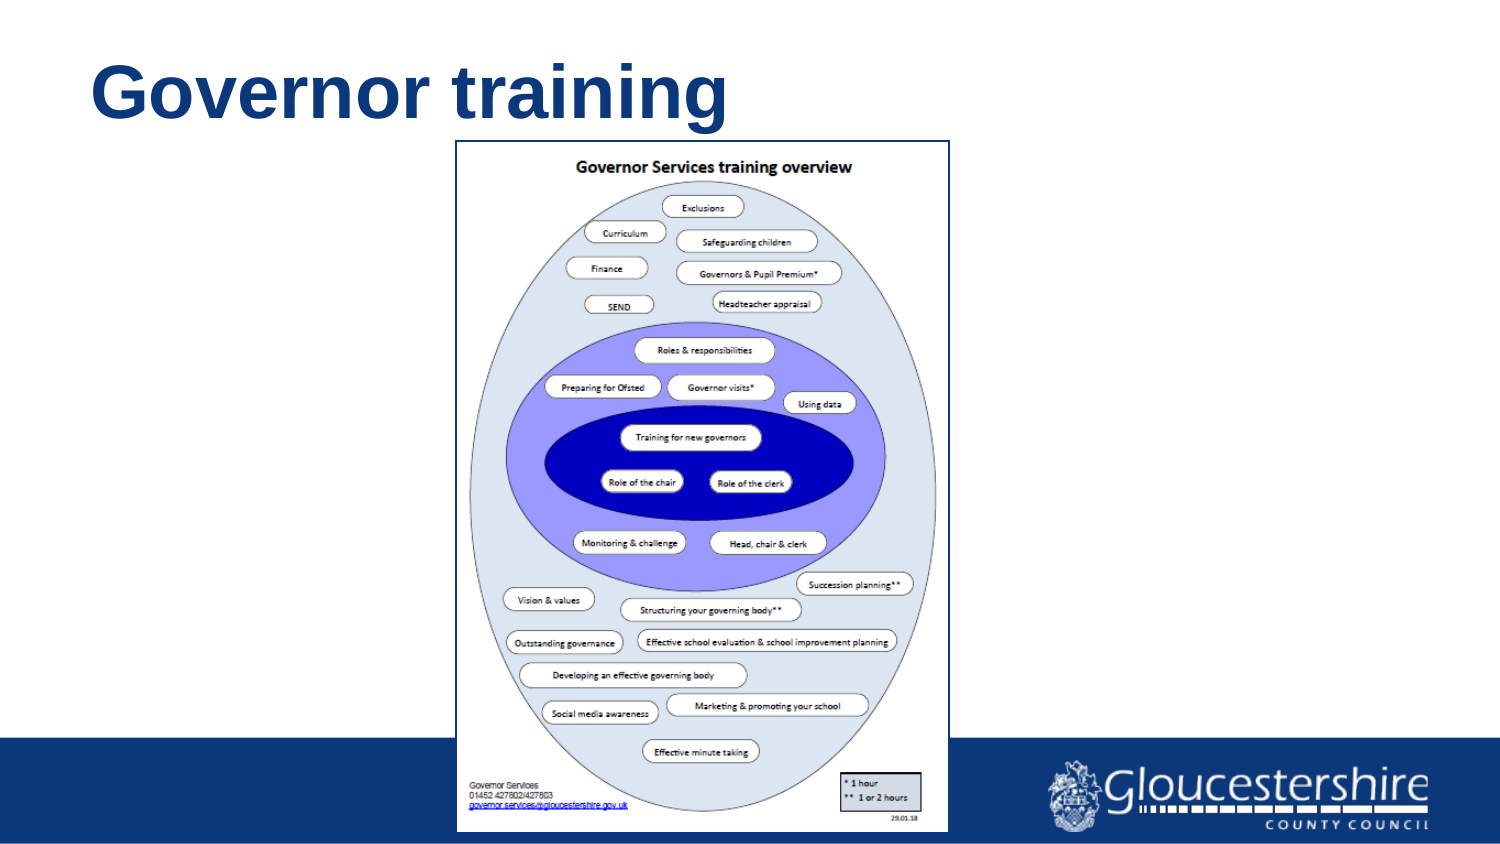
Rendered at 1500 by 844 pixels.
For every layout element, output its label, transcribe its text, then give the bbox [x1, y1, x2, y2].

title Governor training [75, 35, 1425, 142]
picture [456, 141, 949, 833]
